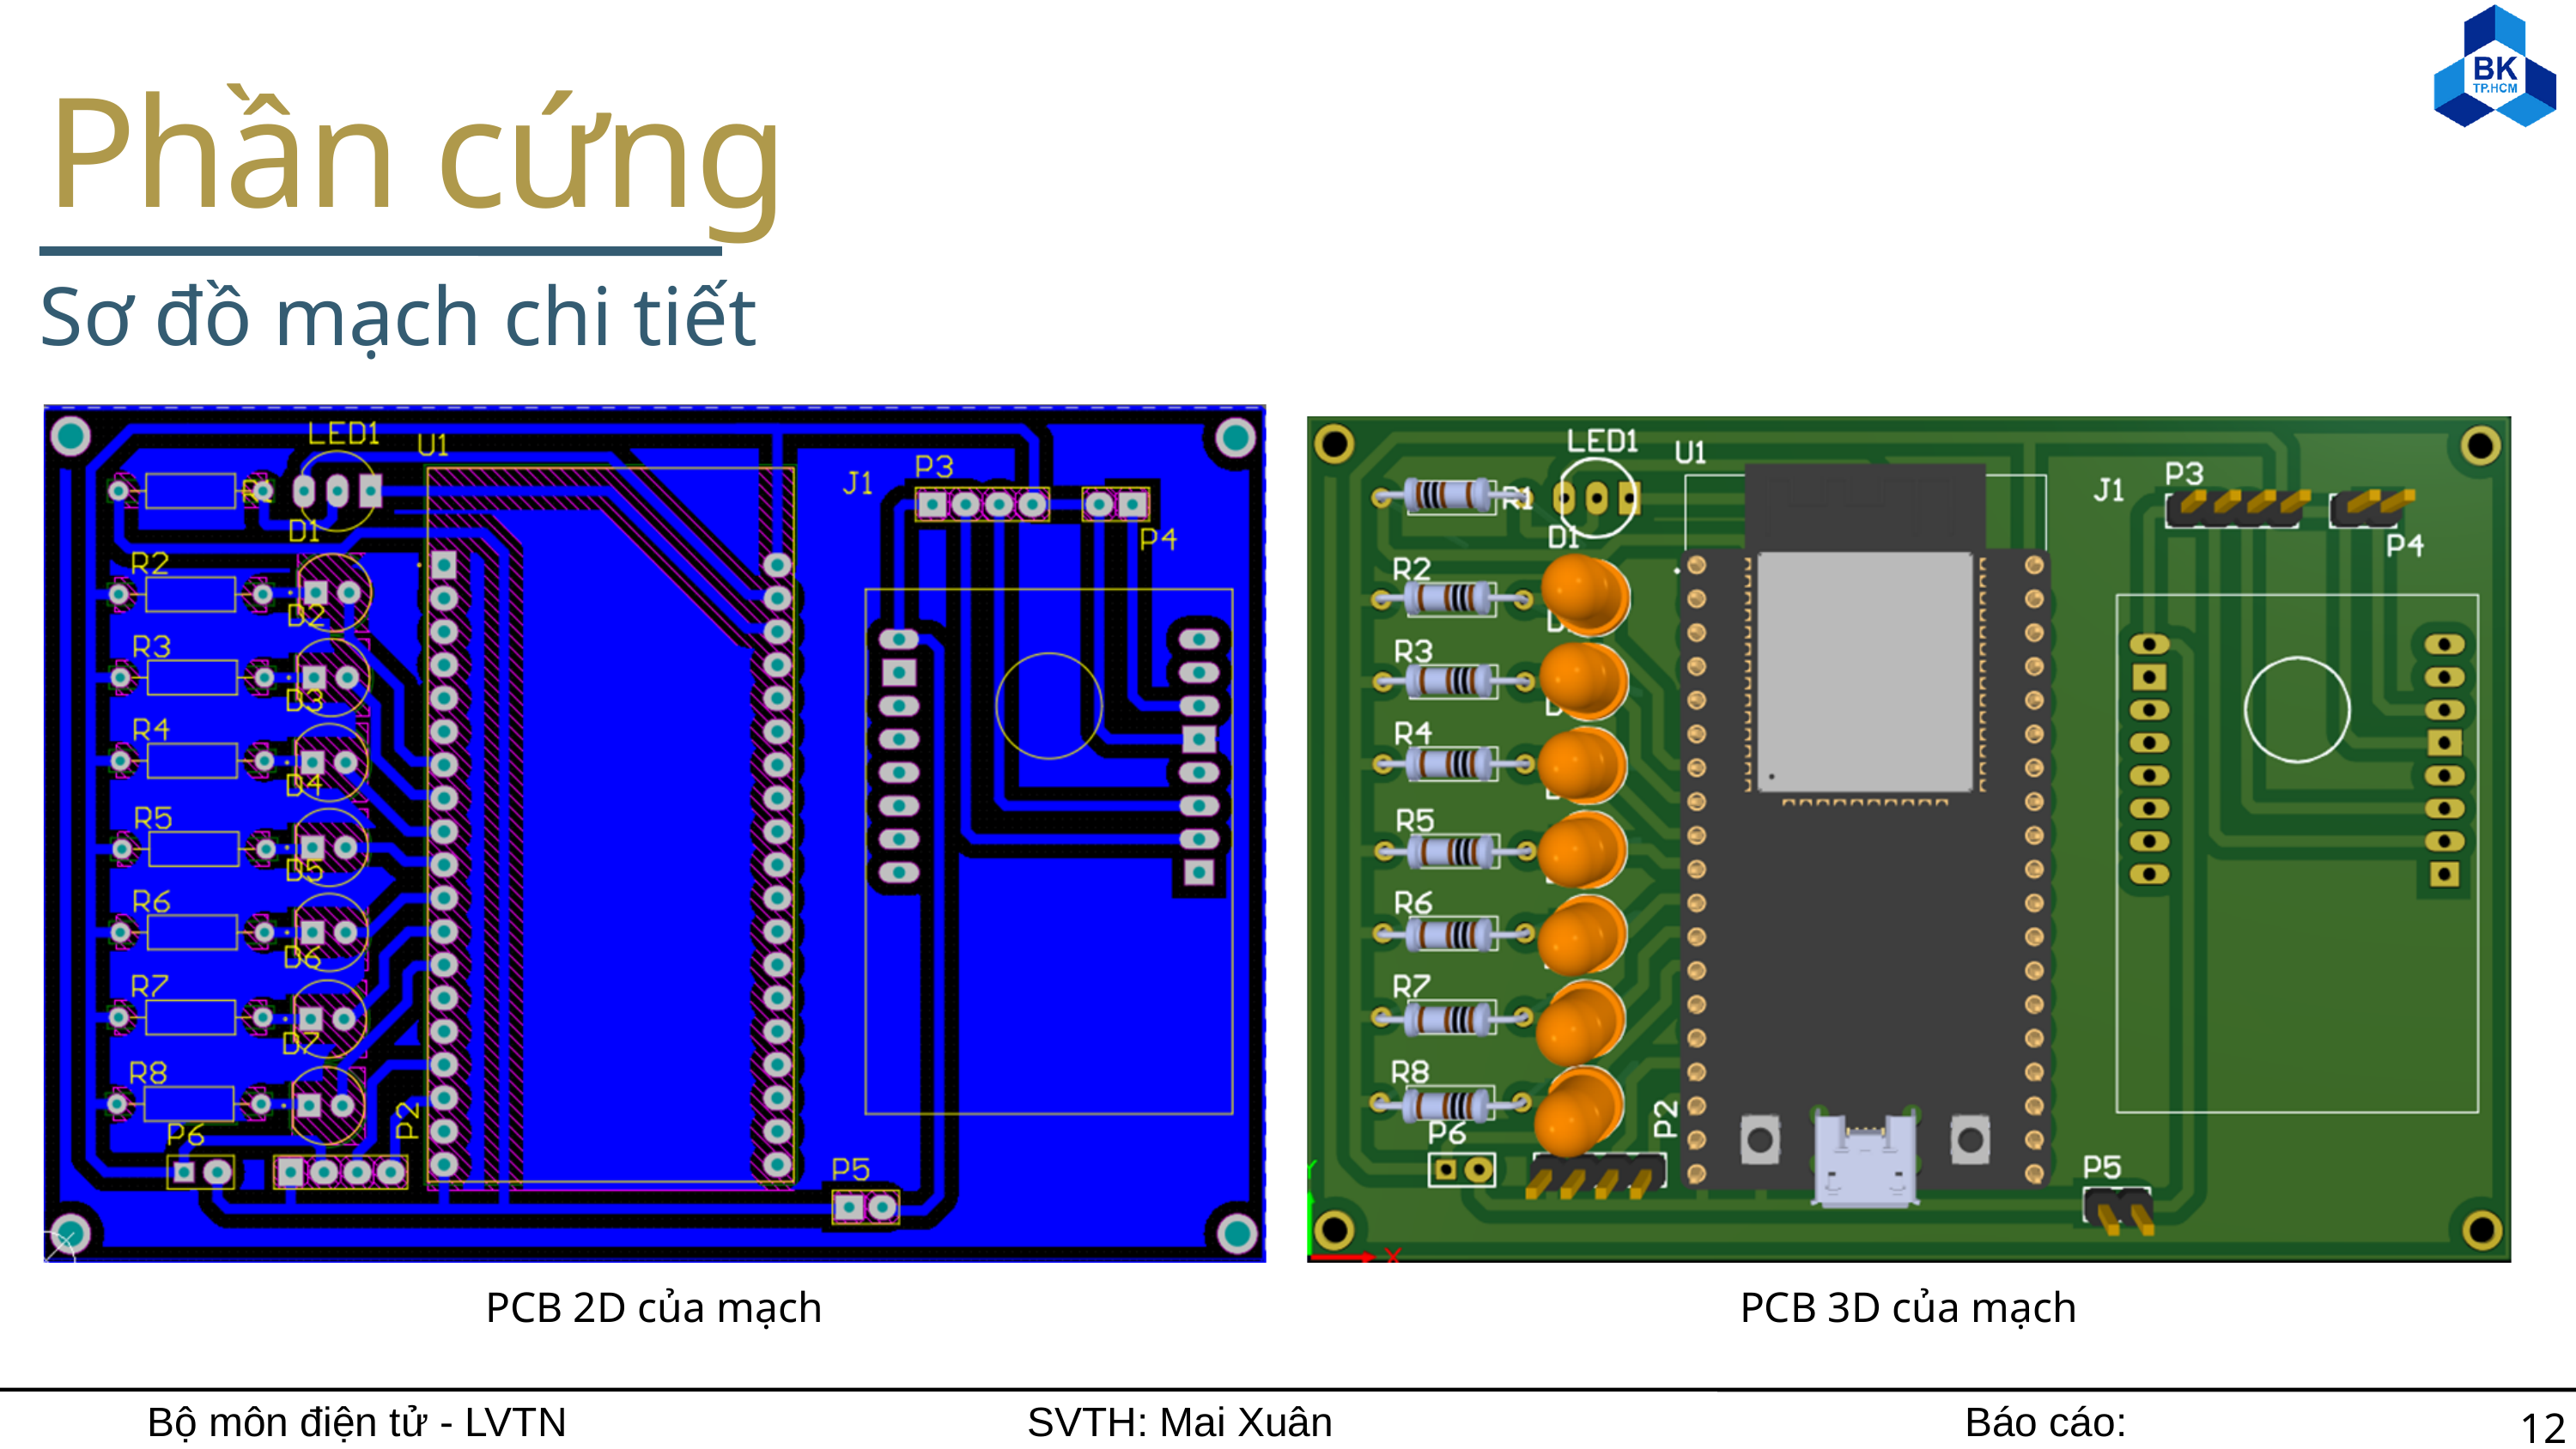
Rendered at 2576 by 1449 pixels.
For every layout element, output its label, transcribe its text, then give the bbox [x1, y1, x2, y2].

text_box Bộ môn điện tử - LVTN [144, 1390, 582, 1445]
text_box [43, 404, 1267, 1263]
text_box [1307, 416, 2512, 1263]
text_box PCB 2D của mạch [447, 1272, 863, 1331]
text_box Sơ đồ mạch chi tiết [39, 249, 1151, 362]
text_box Báo cáo: 06/06/2024 [1856, 1390, 2237, 1449]
text_box SVTH: Mai Xuân Hùng [972, 1390, 1389, 1449]
text_box 12 [2511, 1390, 2576, 1449]
text_box PCB 3D của mạch [1697, 1272, 2122, 1331]
text_box Phần cứng [45, 70, 814, 239]
text_box [2413, 0, 2576, 145]
